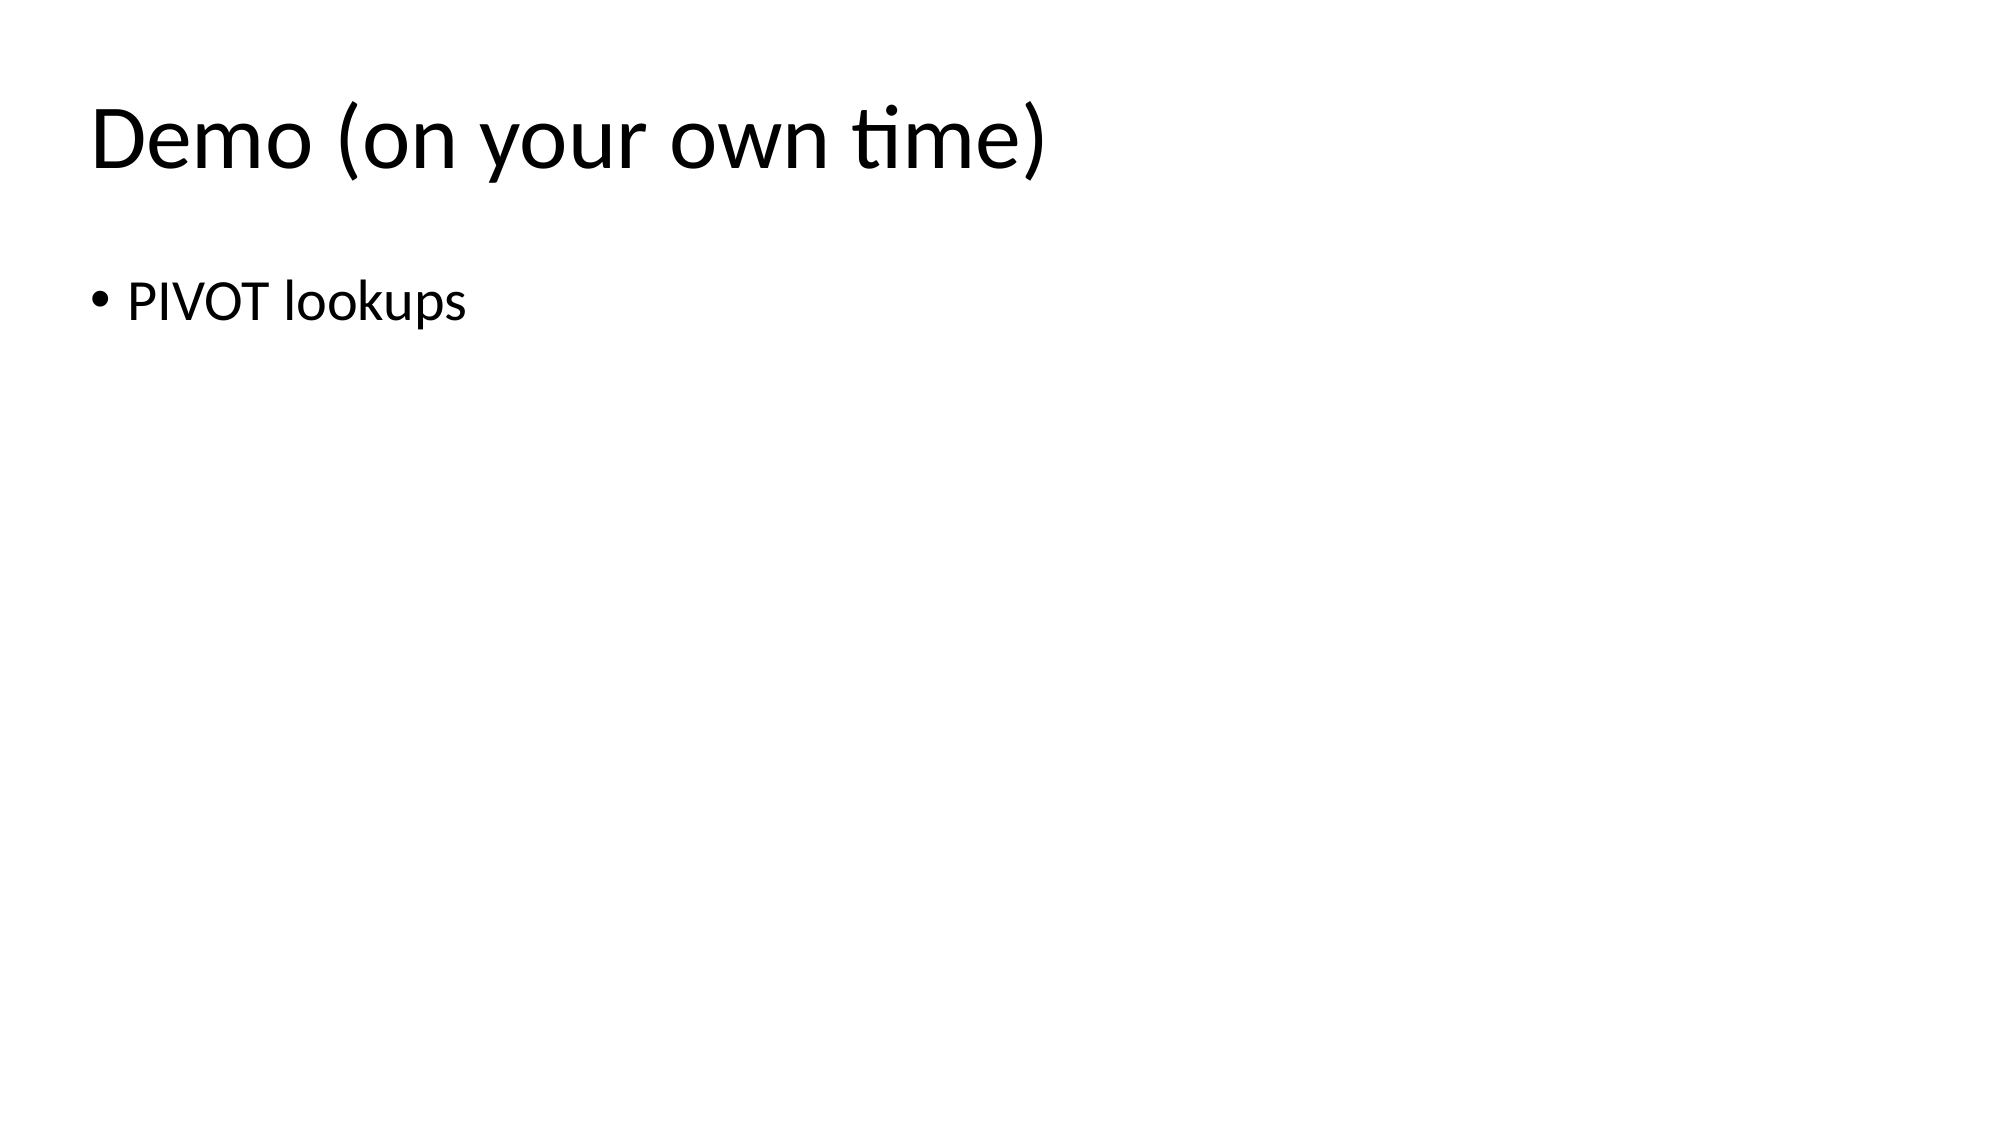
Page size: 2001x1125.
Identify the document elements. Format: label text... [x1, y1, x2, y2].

list PIVOT lookups [75, 262, 1425, 1005]
title Demo (on your own time) [75, 45, 1425, 233]
